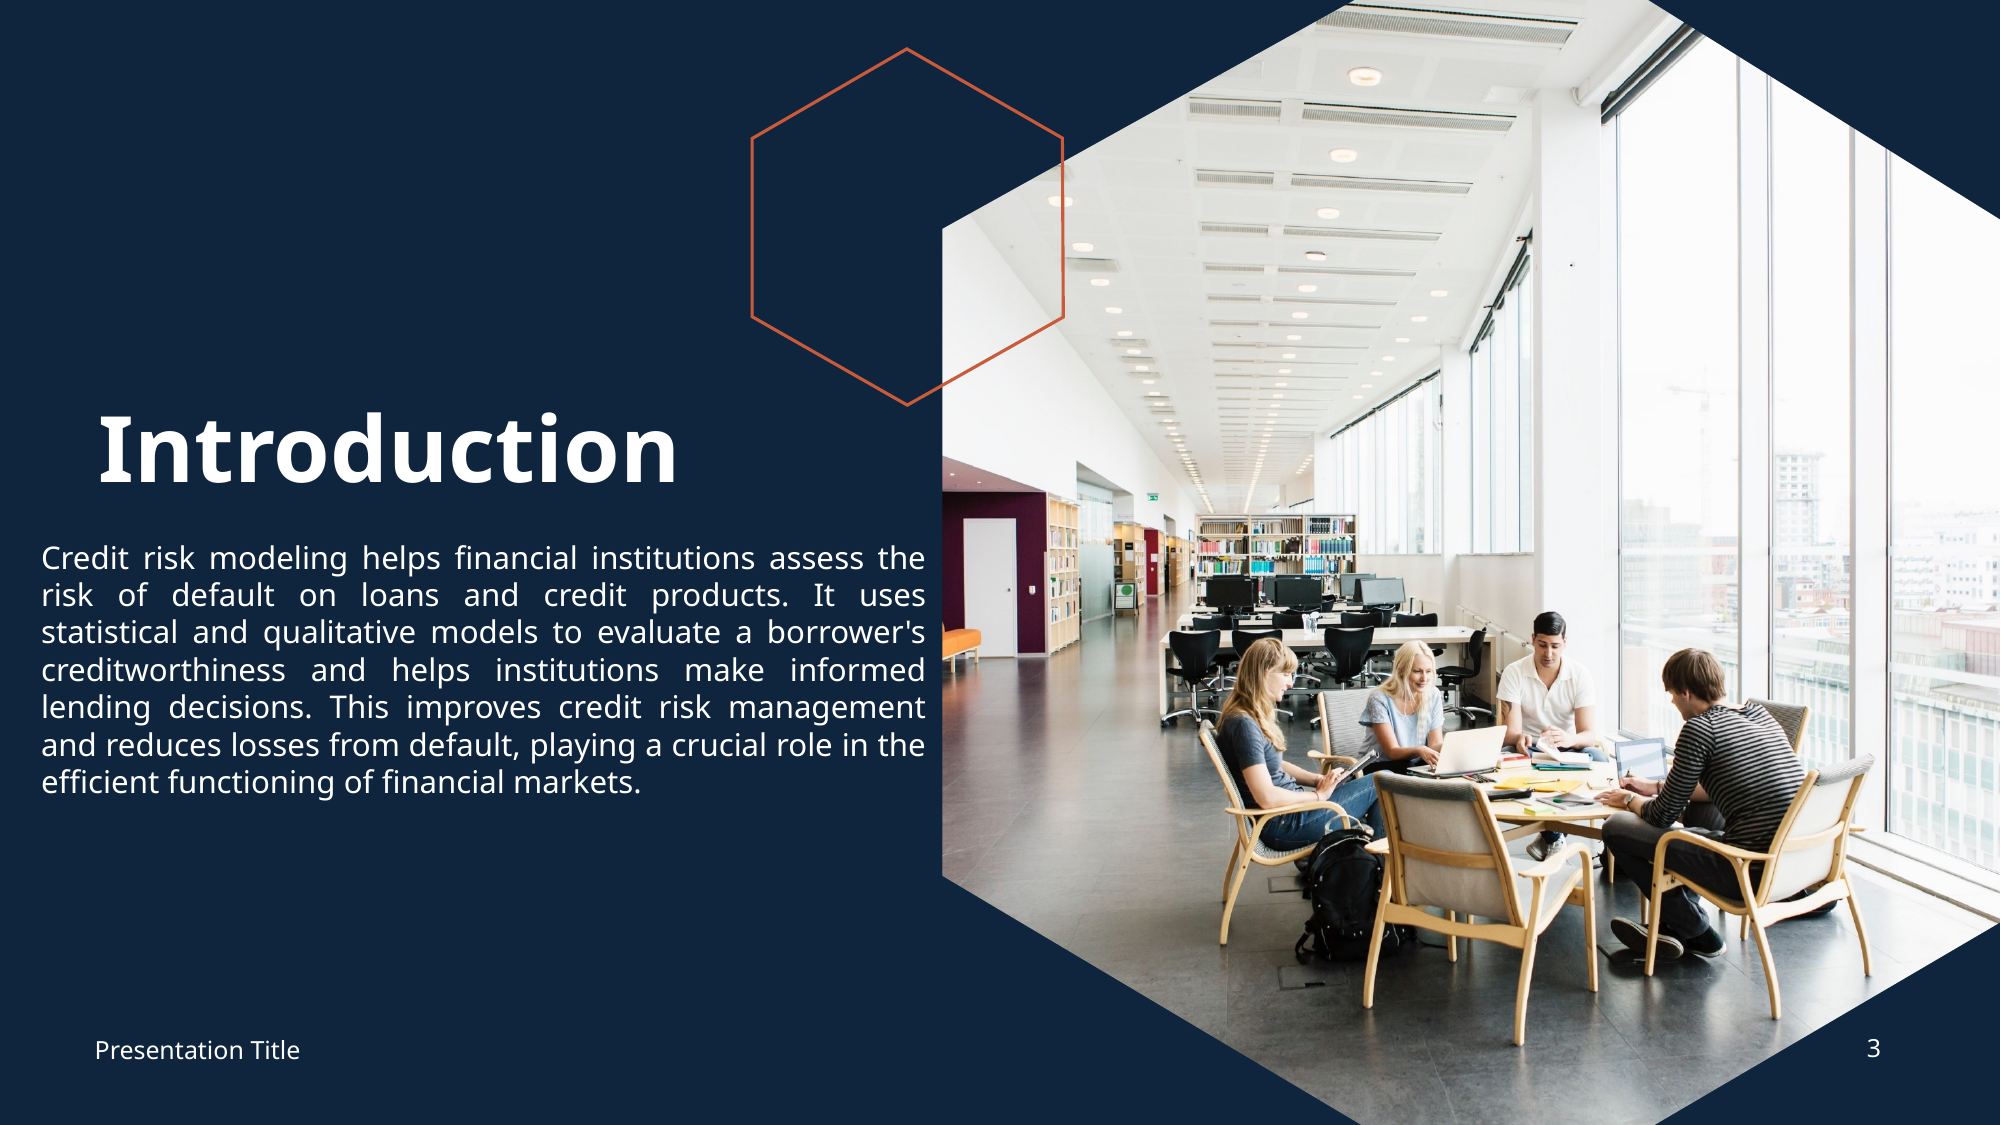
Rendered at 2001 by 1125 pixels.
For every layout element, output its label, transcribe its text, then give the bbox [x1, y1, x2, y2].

text_box [752, 48, 942, 406]
title Introduction [83, 343, 923, 530]
list Credit risk modeling helps financial institutions assess the risk of default on loans and credit products. It uses statistical and qualitative models to evaluate a borrower's creditworthiness and helps institutions make informed lending decisions. This improves credit risk management and reduces losses from default, playing a crucial role in the efficient functioning of financial markets. [26, 530, 942, 855]
picture [942, 0, 2000, 1125]
footer Presentation Title [79, 1020, 755, 1080]
